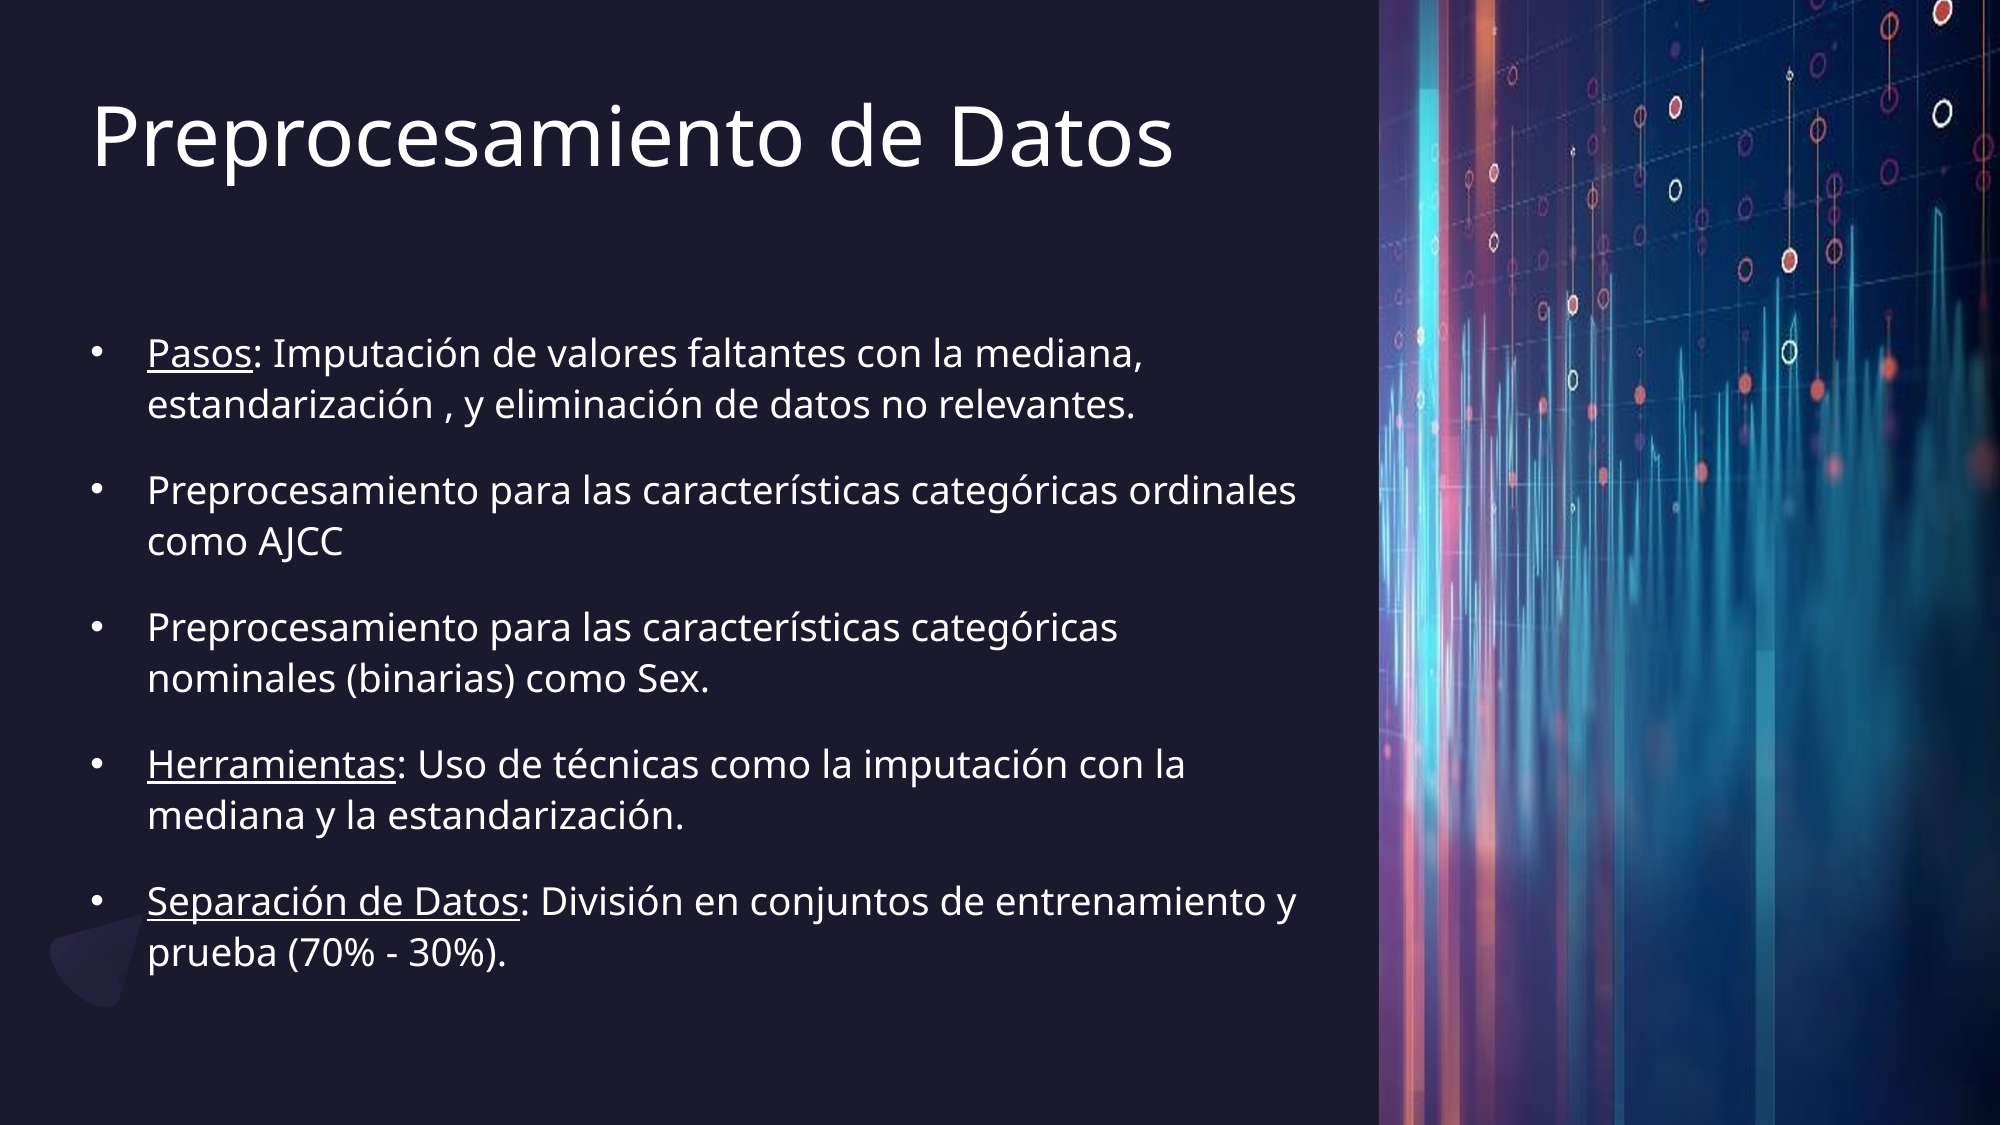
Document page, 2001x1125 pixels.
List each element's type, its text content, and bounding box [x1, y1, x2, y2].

title Preprocesamiento de Datos [90, 83, 1378, 302]
picture [1378, 0, 2000, 1125]
list Pasos: Imputación de valores faltantes con la mediana, estandarización , y eliminación de datos no relevantes. Preprocesamiento para las características categóricas ordinales como AJCC Preprocesamiento para las características categóricas nominales (binarias) como Sex. Herramientas: Uso de técnicas como la imputación con la mediana y la estandarización. Separación de Datos: División en conjuntos de entrenamiento y prueba (70% - 30%). [90, 323, 1319, 980]
